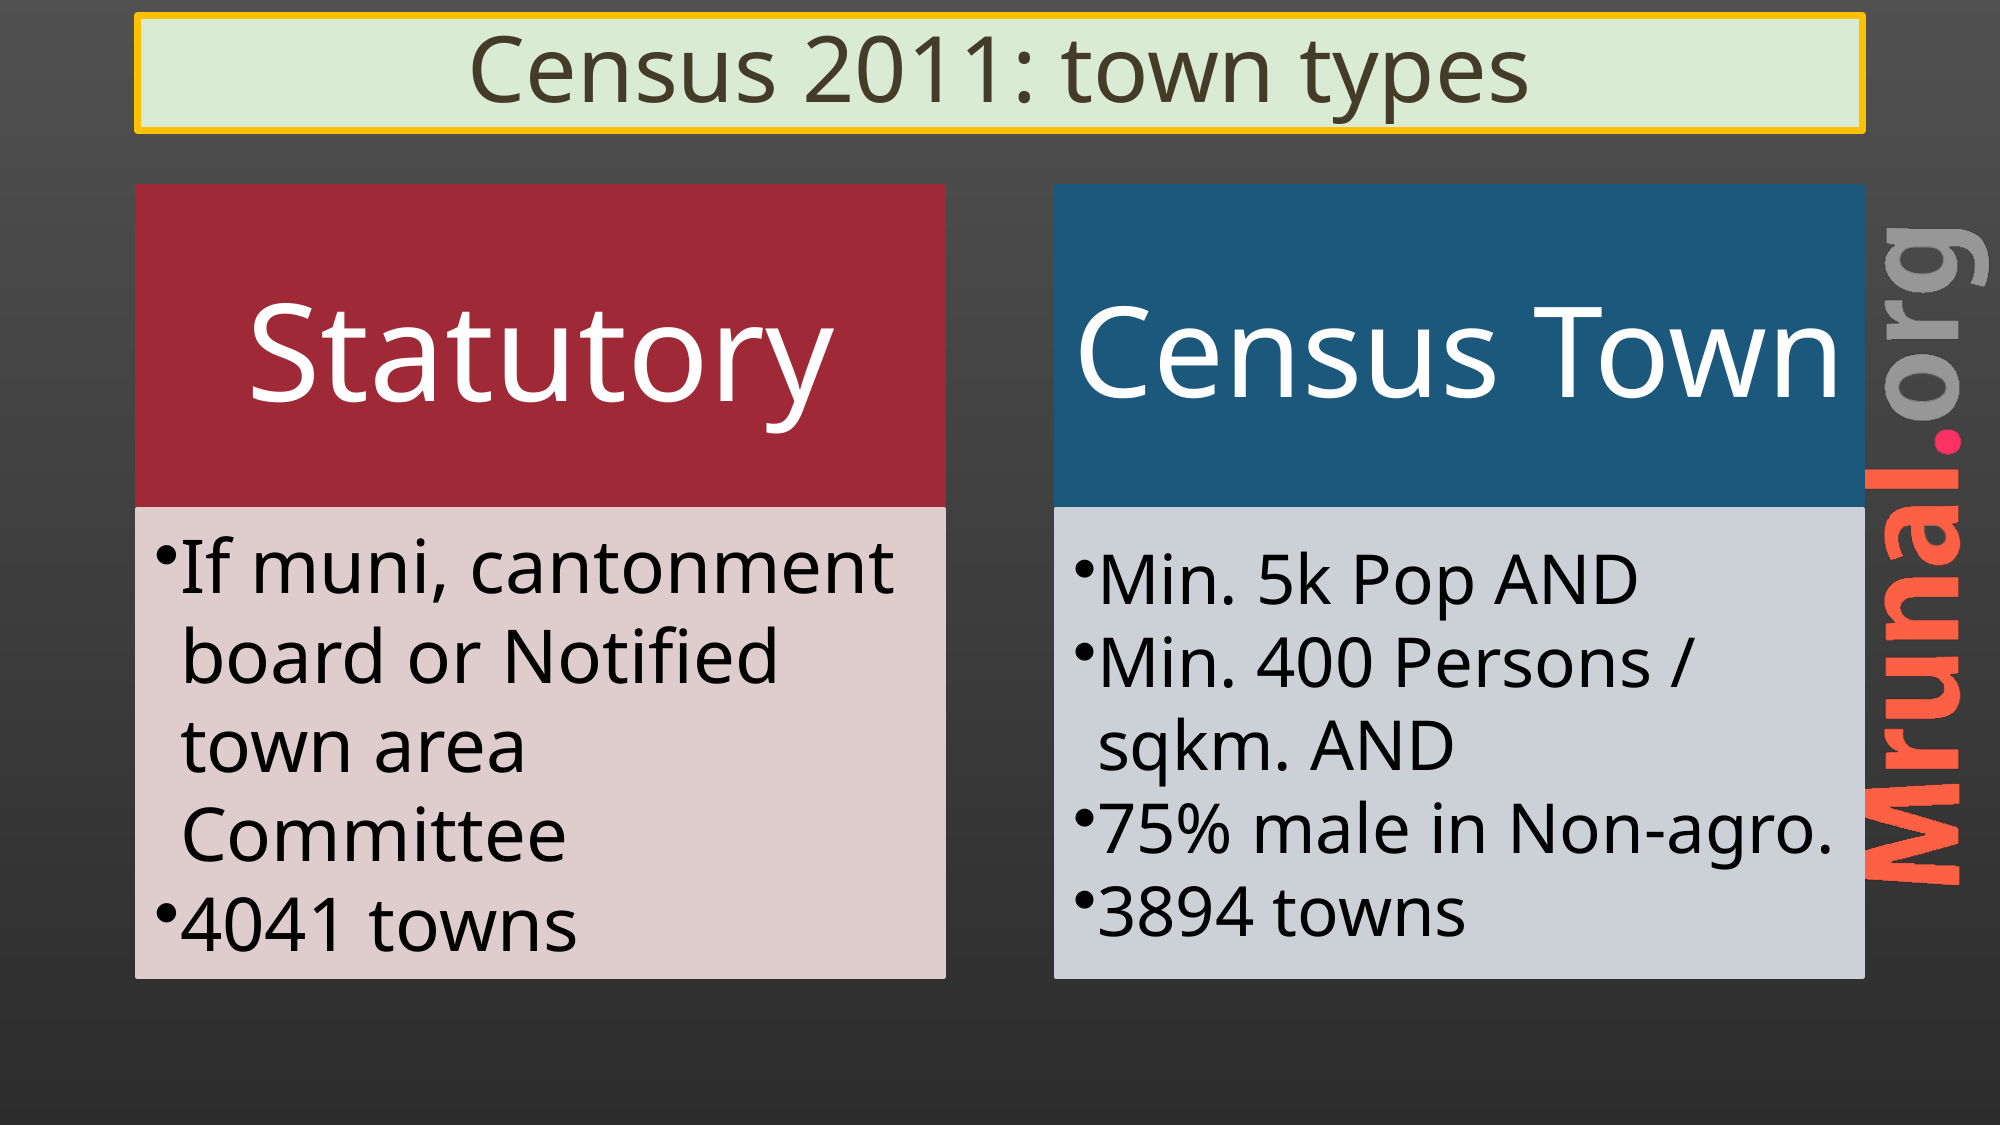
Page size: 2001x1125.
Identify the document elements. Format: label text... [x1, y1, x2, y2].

title Census 2011: town types [134, 12, 1866, 134]
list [137, 149, 1863, 1014]
picture [1865, 223, 2000, 894]
